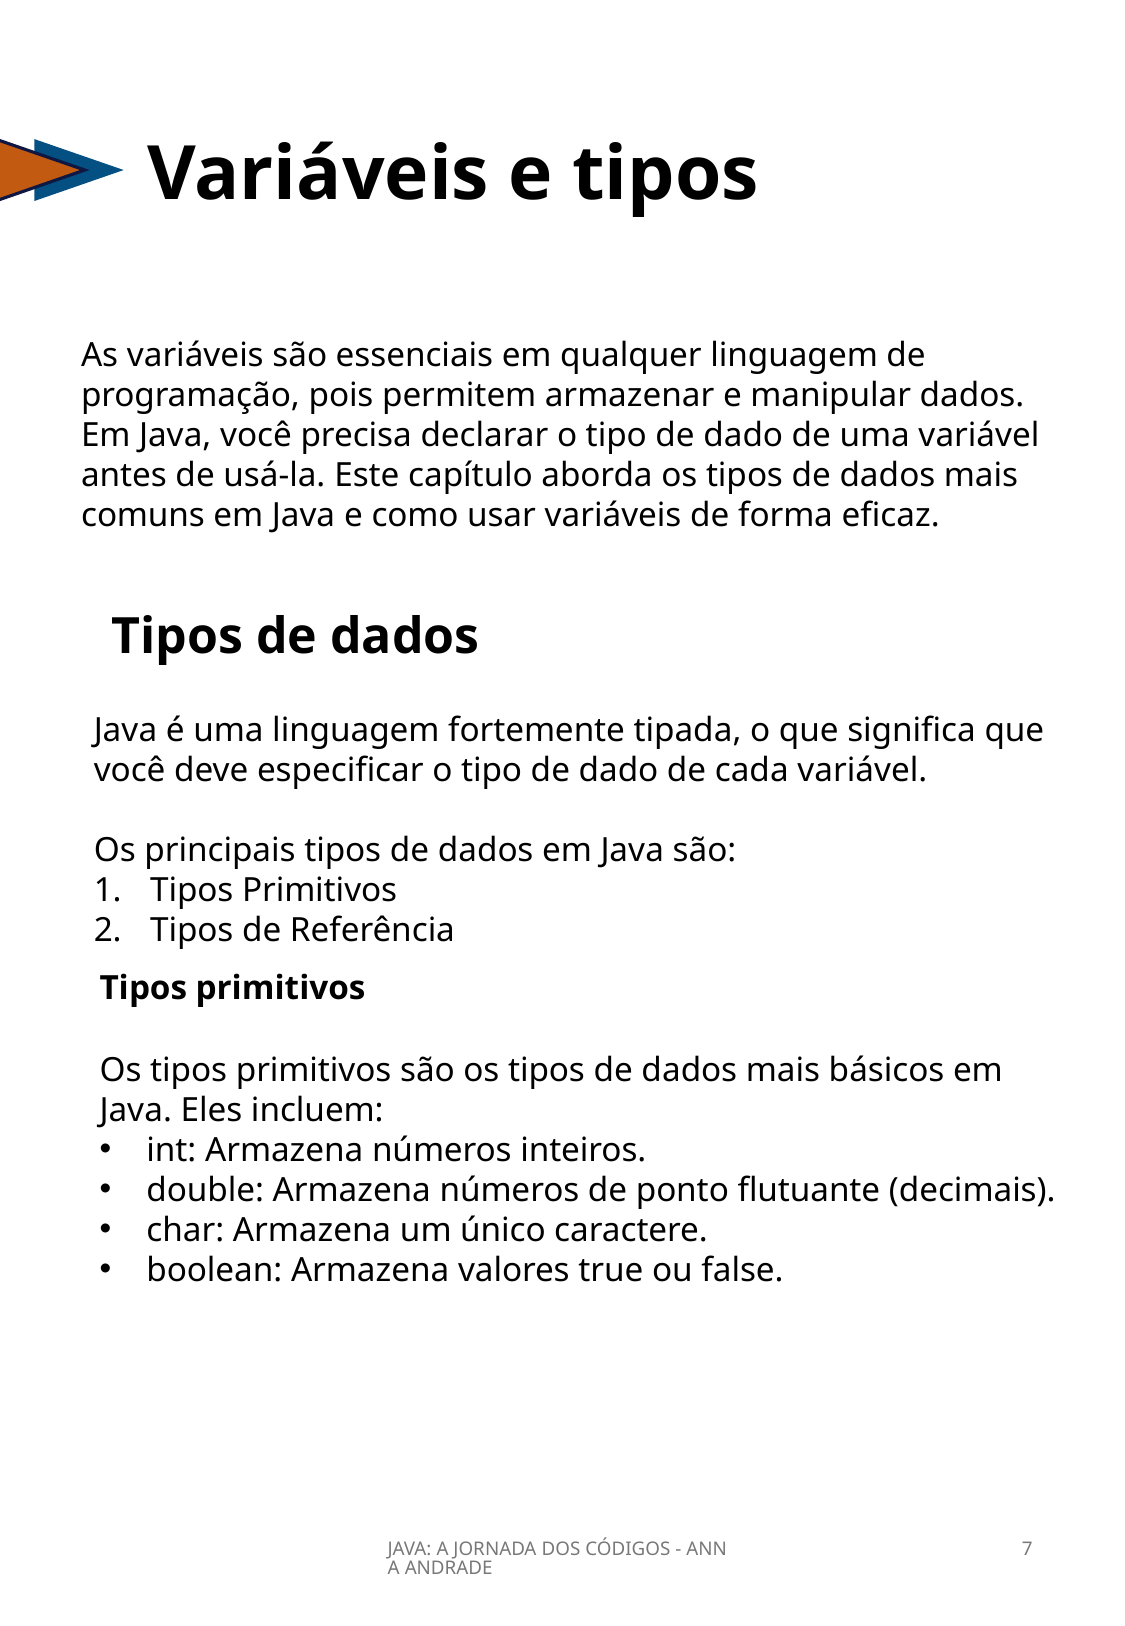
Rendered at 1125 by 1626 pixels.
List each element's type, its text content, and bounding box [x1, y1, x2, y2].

text_box Os tipos primitivos são os tipos de dados mais básicos em Java. Eles incluem: int: Armazena números inteiros. double: Armazena números de ponto flutuante (decimais). char: Armazena um único caractere. boolean: Armazena valores true ou false. [84, 1040, 1077, 1295]
text_box Java é uma linguagem fortemente tipada, o que significa que você deve especificar o tipo de dado de cada variável. Os principais tipos de dados em Java são: Tipos Primitivos Tipos de Referência [78, 700, 1071, 956]
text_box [0, 138, 125, 202]
text_box Tipos primitivos [84, 958, 1077, 1014]
slide_number 7 [794, 1506, 1048, 1593]
footer JAVA: A JORNADA DOS CÓDIGOS - ANNA ANDRADE [372, 1506, 753, 1593]
text_box Tipos de dados [96, 596, 1089, 672]
text_box Variáveis e tipos [132, 116, 1125, 222]
text_box As variáveis são essenciais em qualquer linguagem de programação, pois permitem armazenar e manipular dados. Em Java, você precisa declarar o tipo de dado de uma variável antes de usá-la. Este capítulo aborda os tipos de dados mais comuns em Java e como usar variáveis de forma eficaz. [66, 326, 1059, 541]
